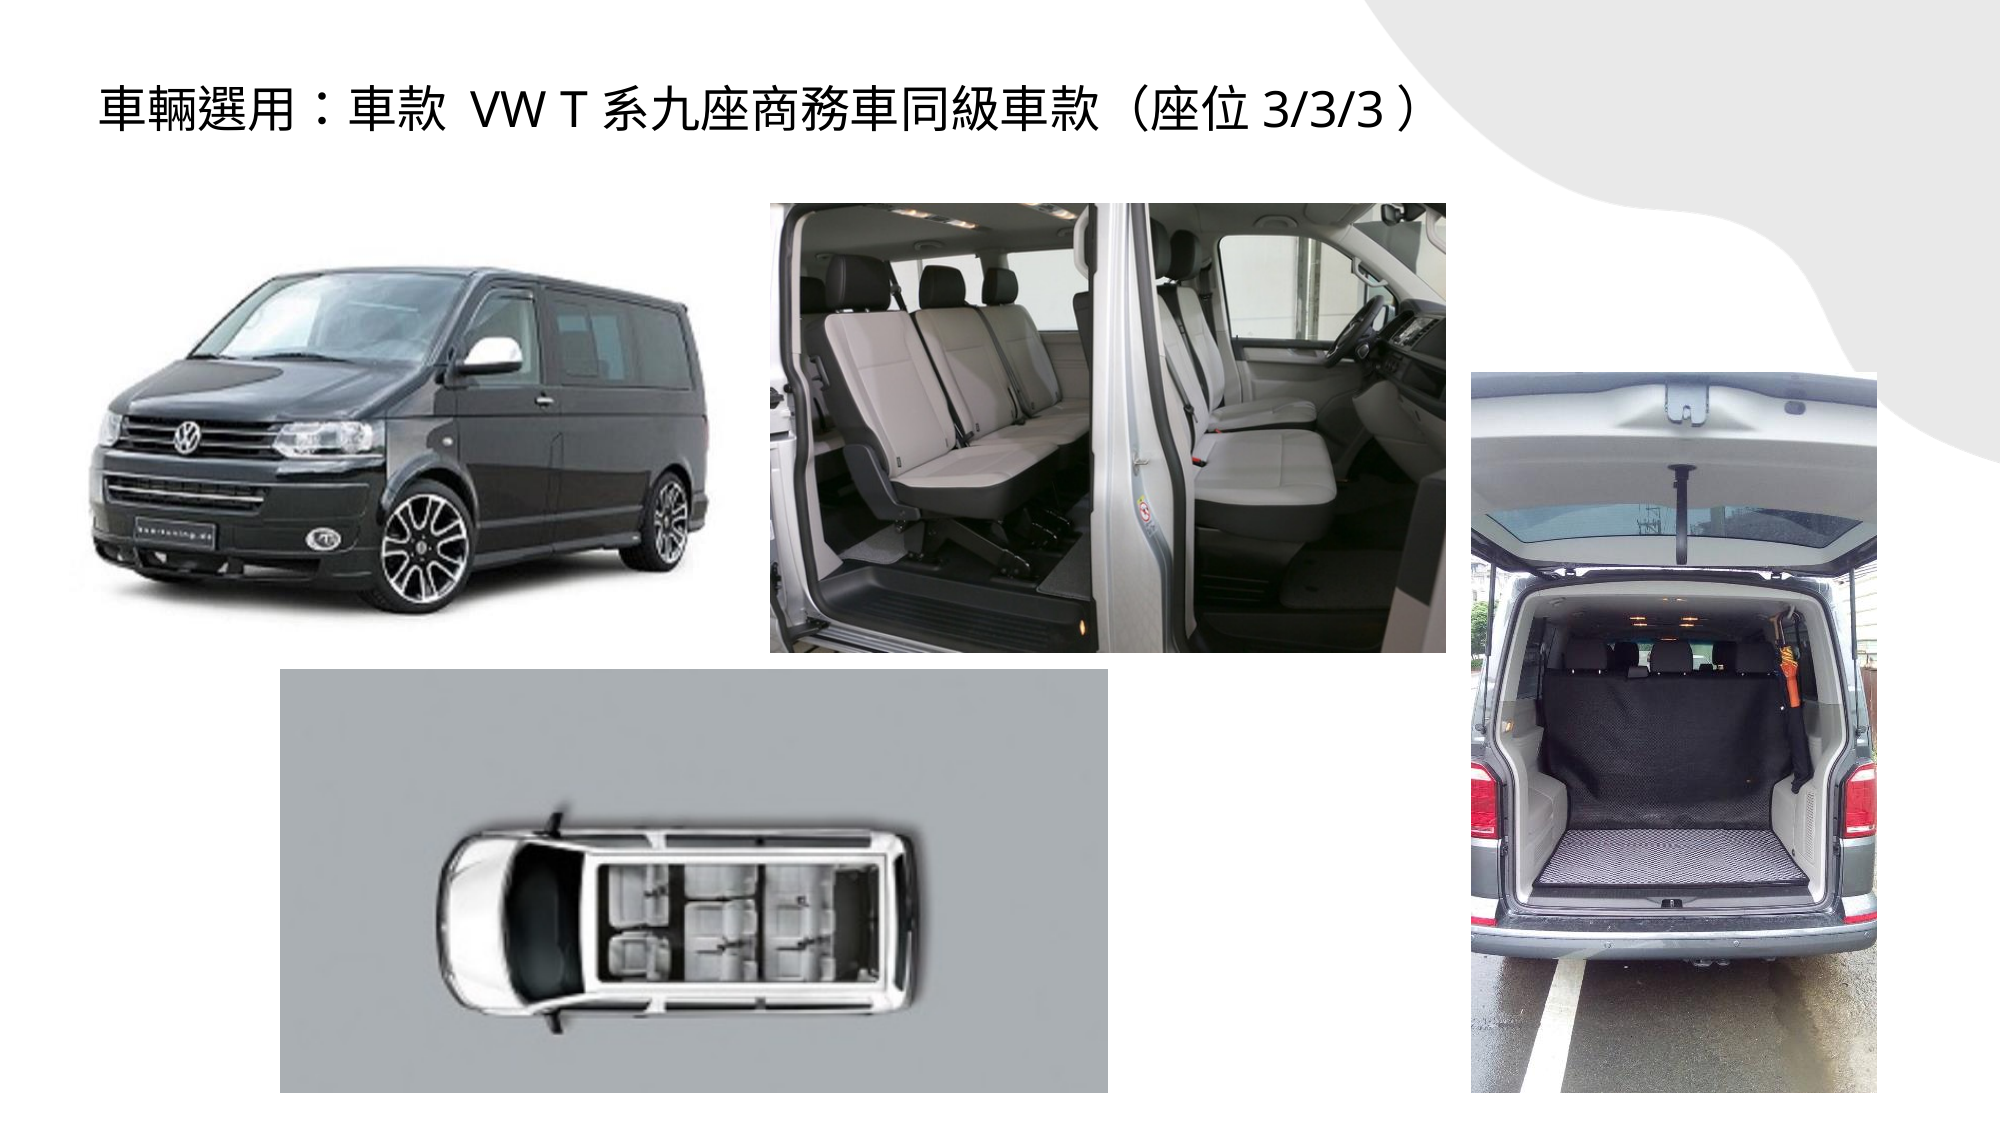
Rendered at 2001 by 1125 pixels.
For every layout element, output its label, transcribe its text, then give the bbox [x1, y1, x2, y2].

picture [69, 207, 731, 649]
picture [280, 669, 1108, 1093]
text_box 車輛選用：車款 VW T系九座商務車同級車款（座位3/3/3） [82, 70, 1270, 145]
picture [770, 0, 2000, 1093]
